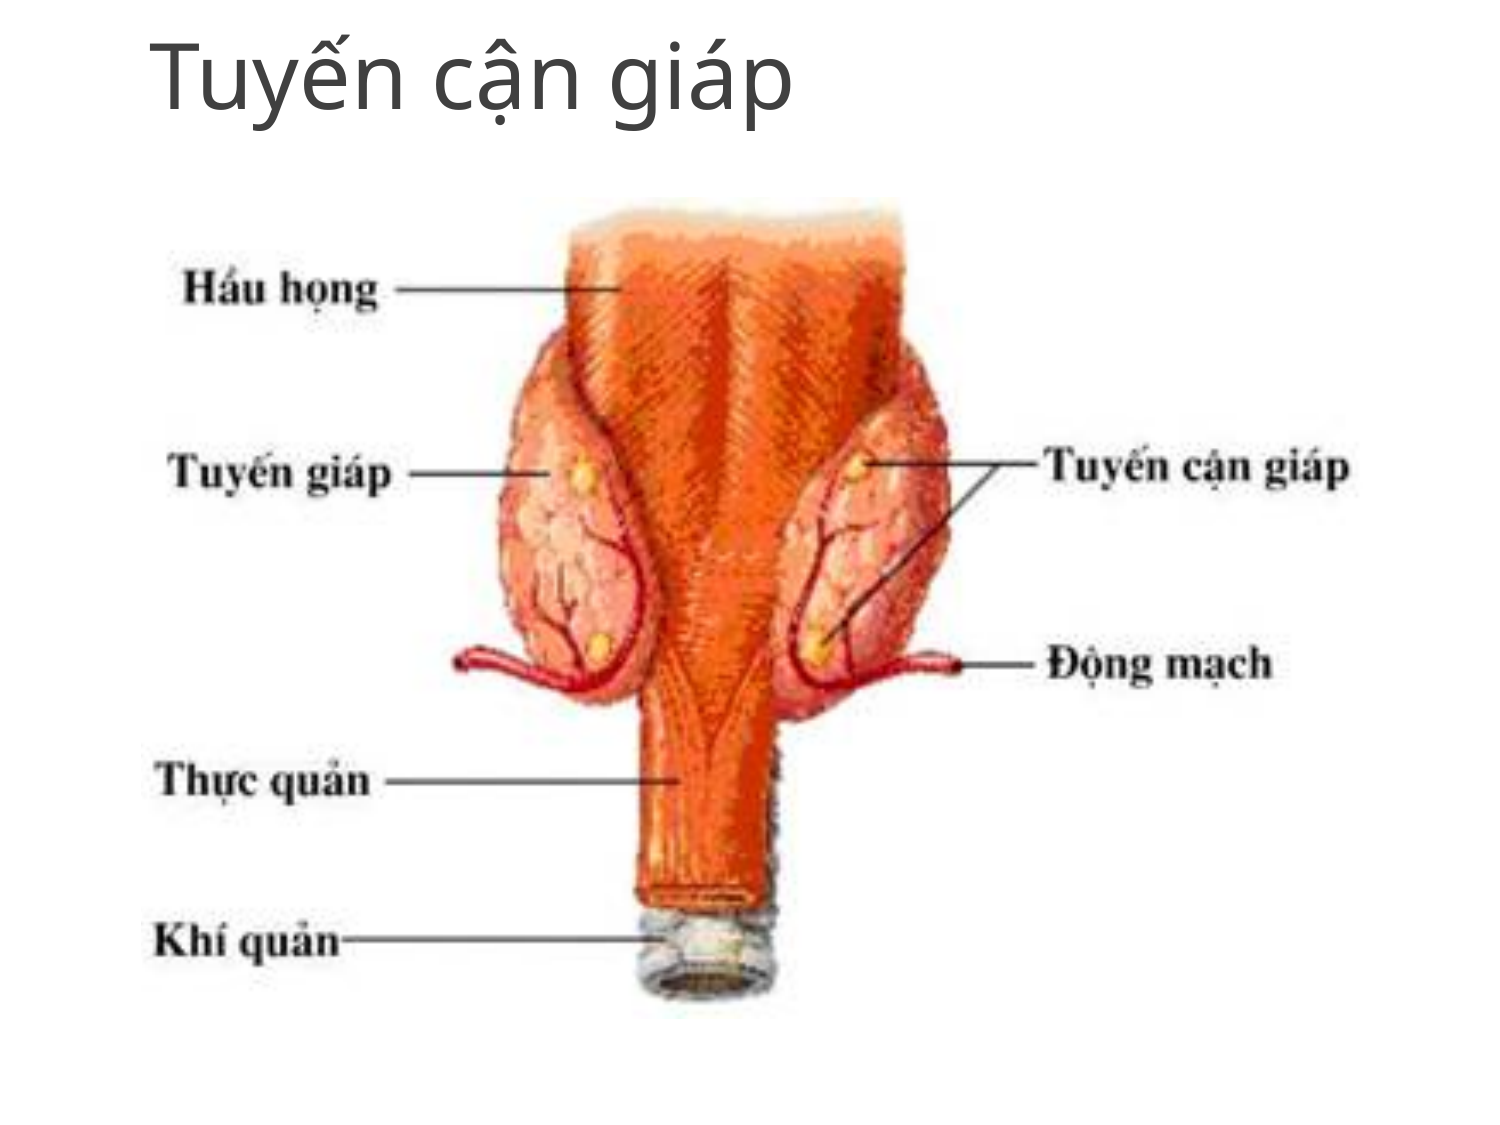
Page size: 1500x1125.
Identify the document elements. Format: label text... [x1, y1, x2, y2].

picture [141, 197, 1363, 1019]
title Tuyến cận giáp [134, 15, 1373, 145]
